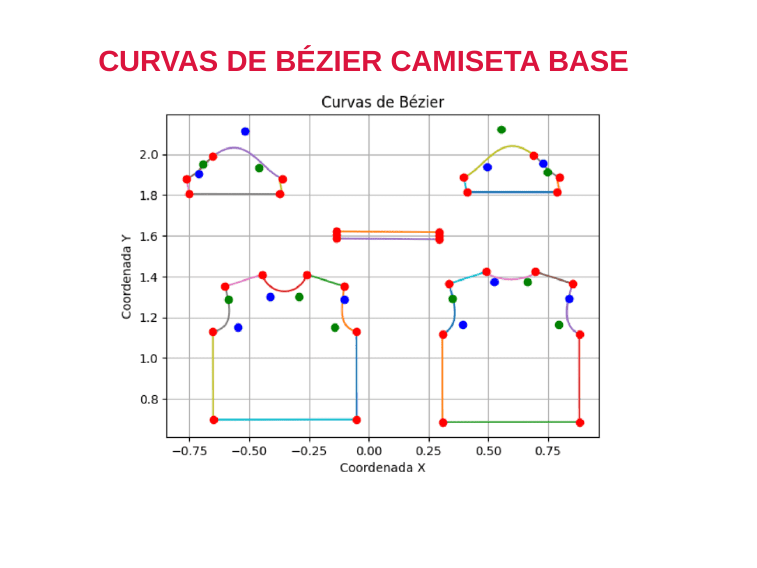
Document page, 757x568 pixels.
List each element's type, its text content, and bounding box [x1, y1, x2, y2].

picture [116, 89, 605, 479]
title CURVAS DE BÉZIER CAMISETA BASE [54, 39, 667, 137]
